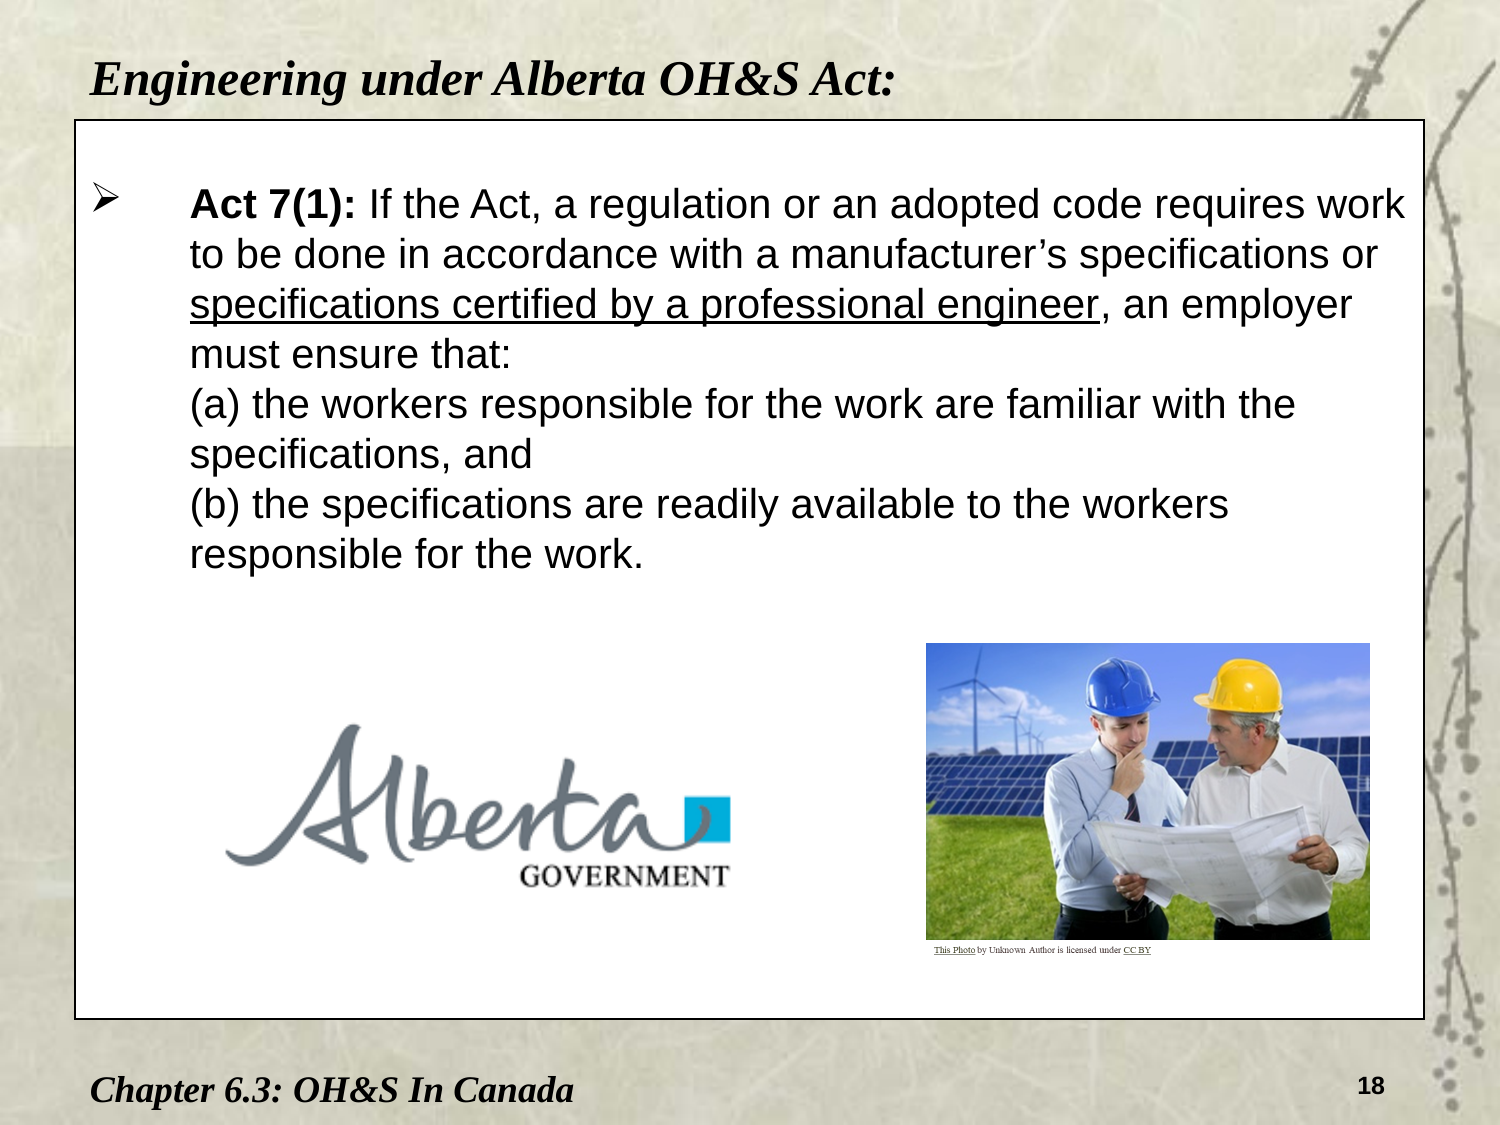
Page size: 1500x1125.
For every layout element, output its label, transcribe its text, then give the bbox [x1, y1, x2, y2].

text_box Act 7(1): If the Act, a regulation or an adopted code requires work to be done in accordance with a manufacturer’s specifications or specifications certified by a professional engineer, an employer must ensure that: (a) the workers responsible for the work are familiar with the specifications, and (b) the specifications are readily available to the workers responsible for the work. [74, 120, 1425, 1020]
picture [0, 0, 1500, 1125]
text_box Chapter 6.3: OH&S In Canada [74, 1049, 750, 1125]
text_box 18 [1249, 1062, 1400, 1100]
text_box Engineering under Alberta OH&S Act: [74, 29, 1425, 120]
